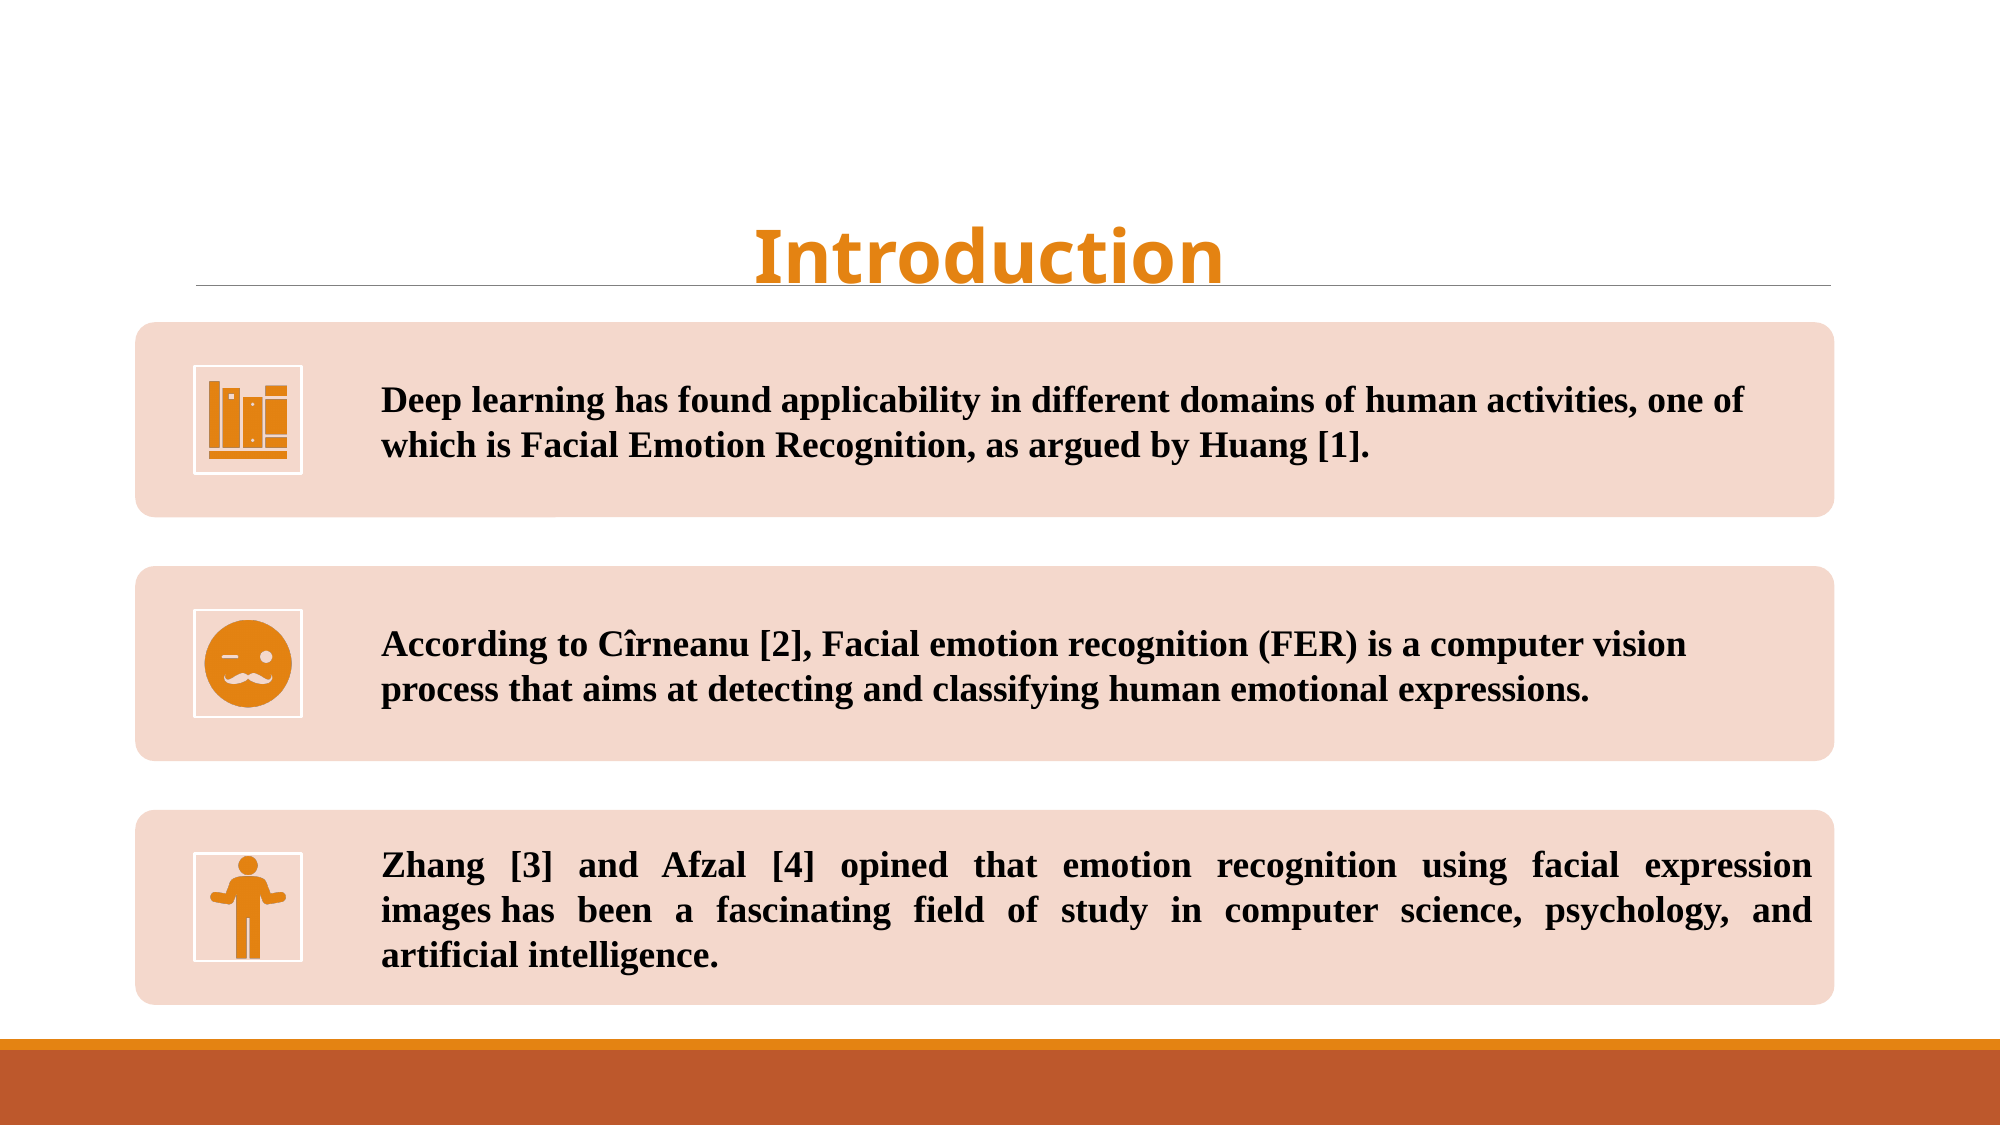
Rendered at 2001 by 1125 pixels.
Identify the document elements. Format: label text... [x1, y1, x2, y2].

list Introduction [684, 211, 1296, 308]
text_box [134, 321, 1835, 1006]
